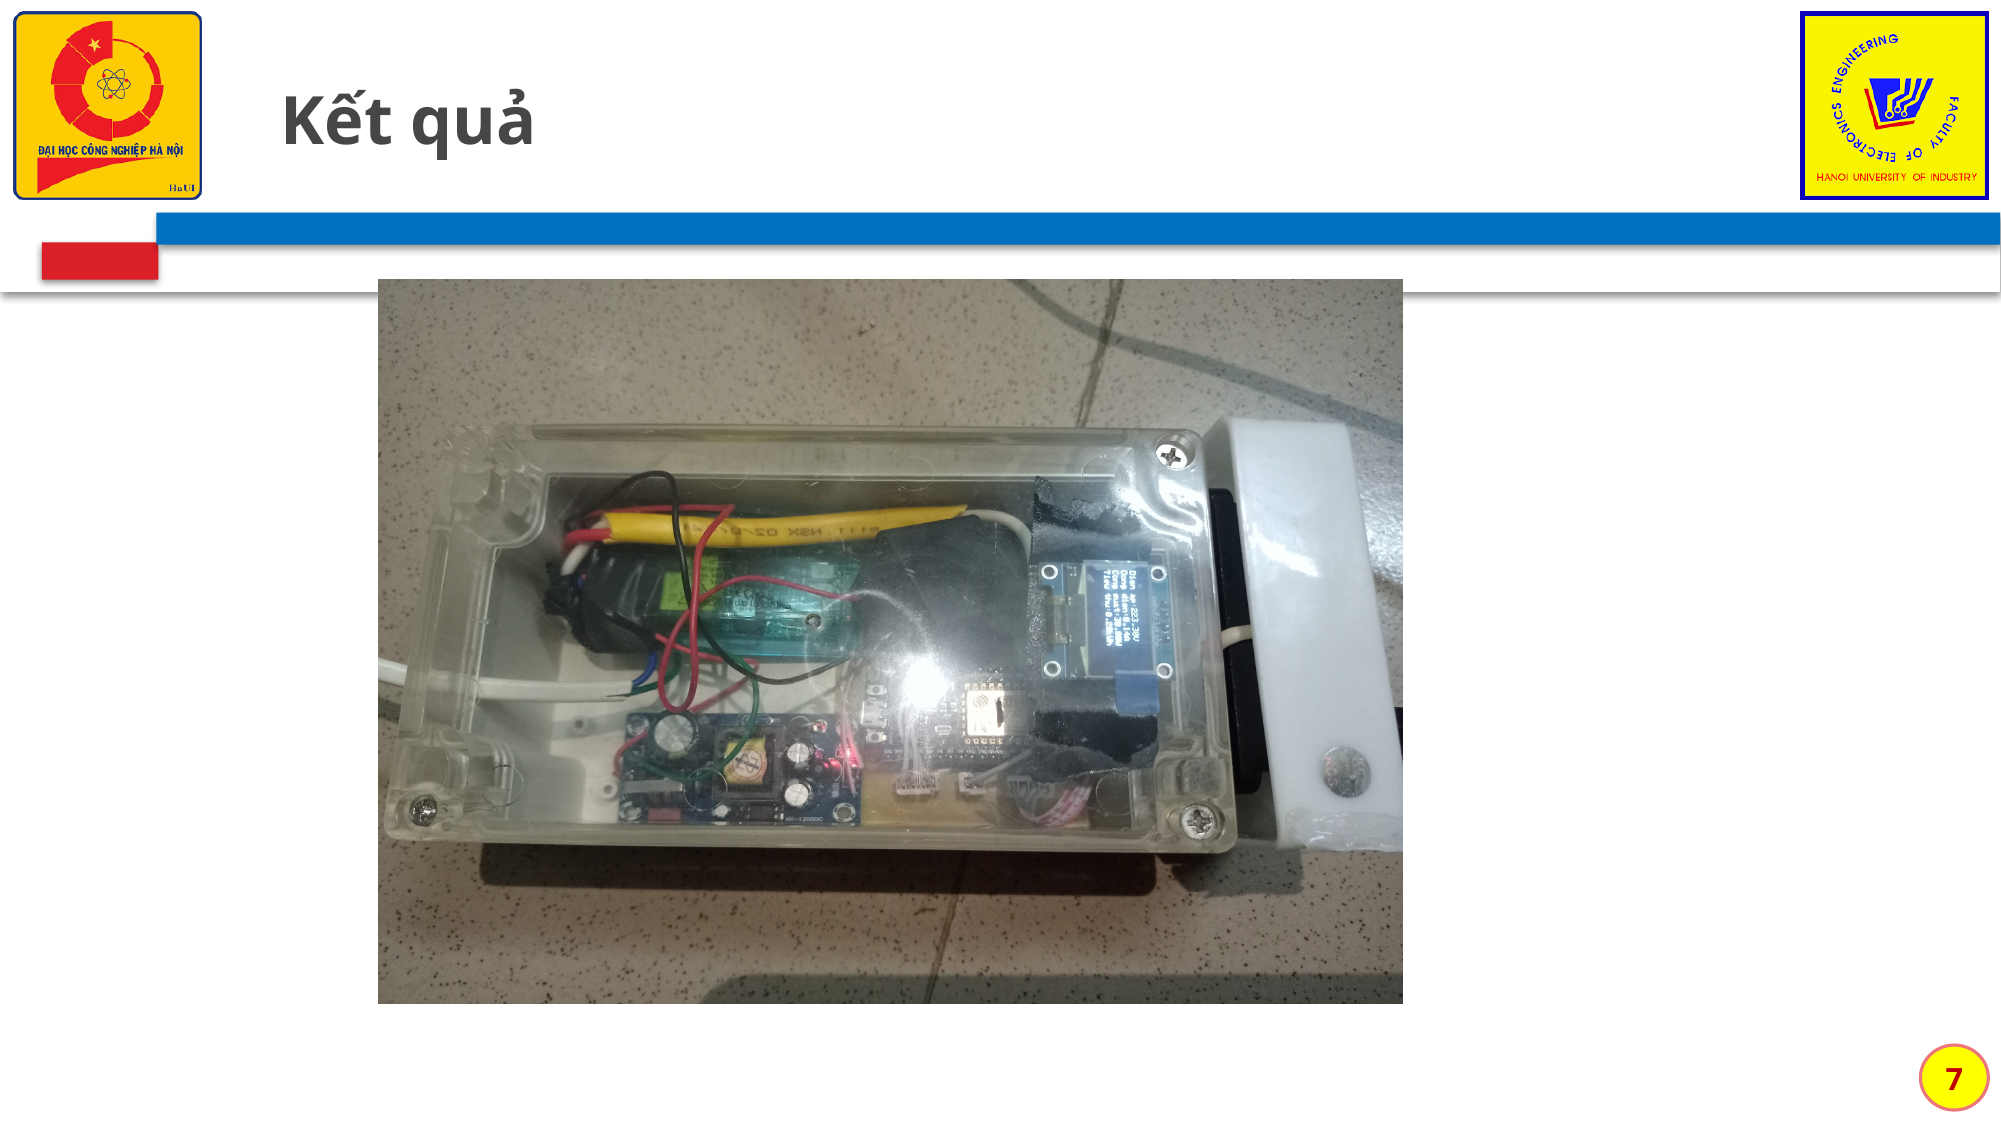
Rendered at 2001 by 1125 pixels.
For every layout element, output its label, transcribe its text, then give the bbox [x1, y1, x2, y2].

picture [1800, 11, 1989, 200]
picture [378, 128, 1404, 1125]
title Kết quả [265, 70, 1764, 194]
picture [13, 11, 202, 200]
